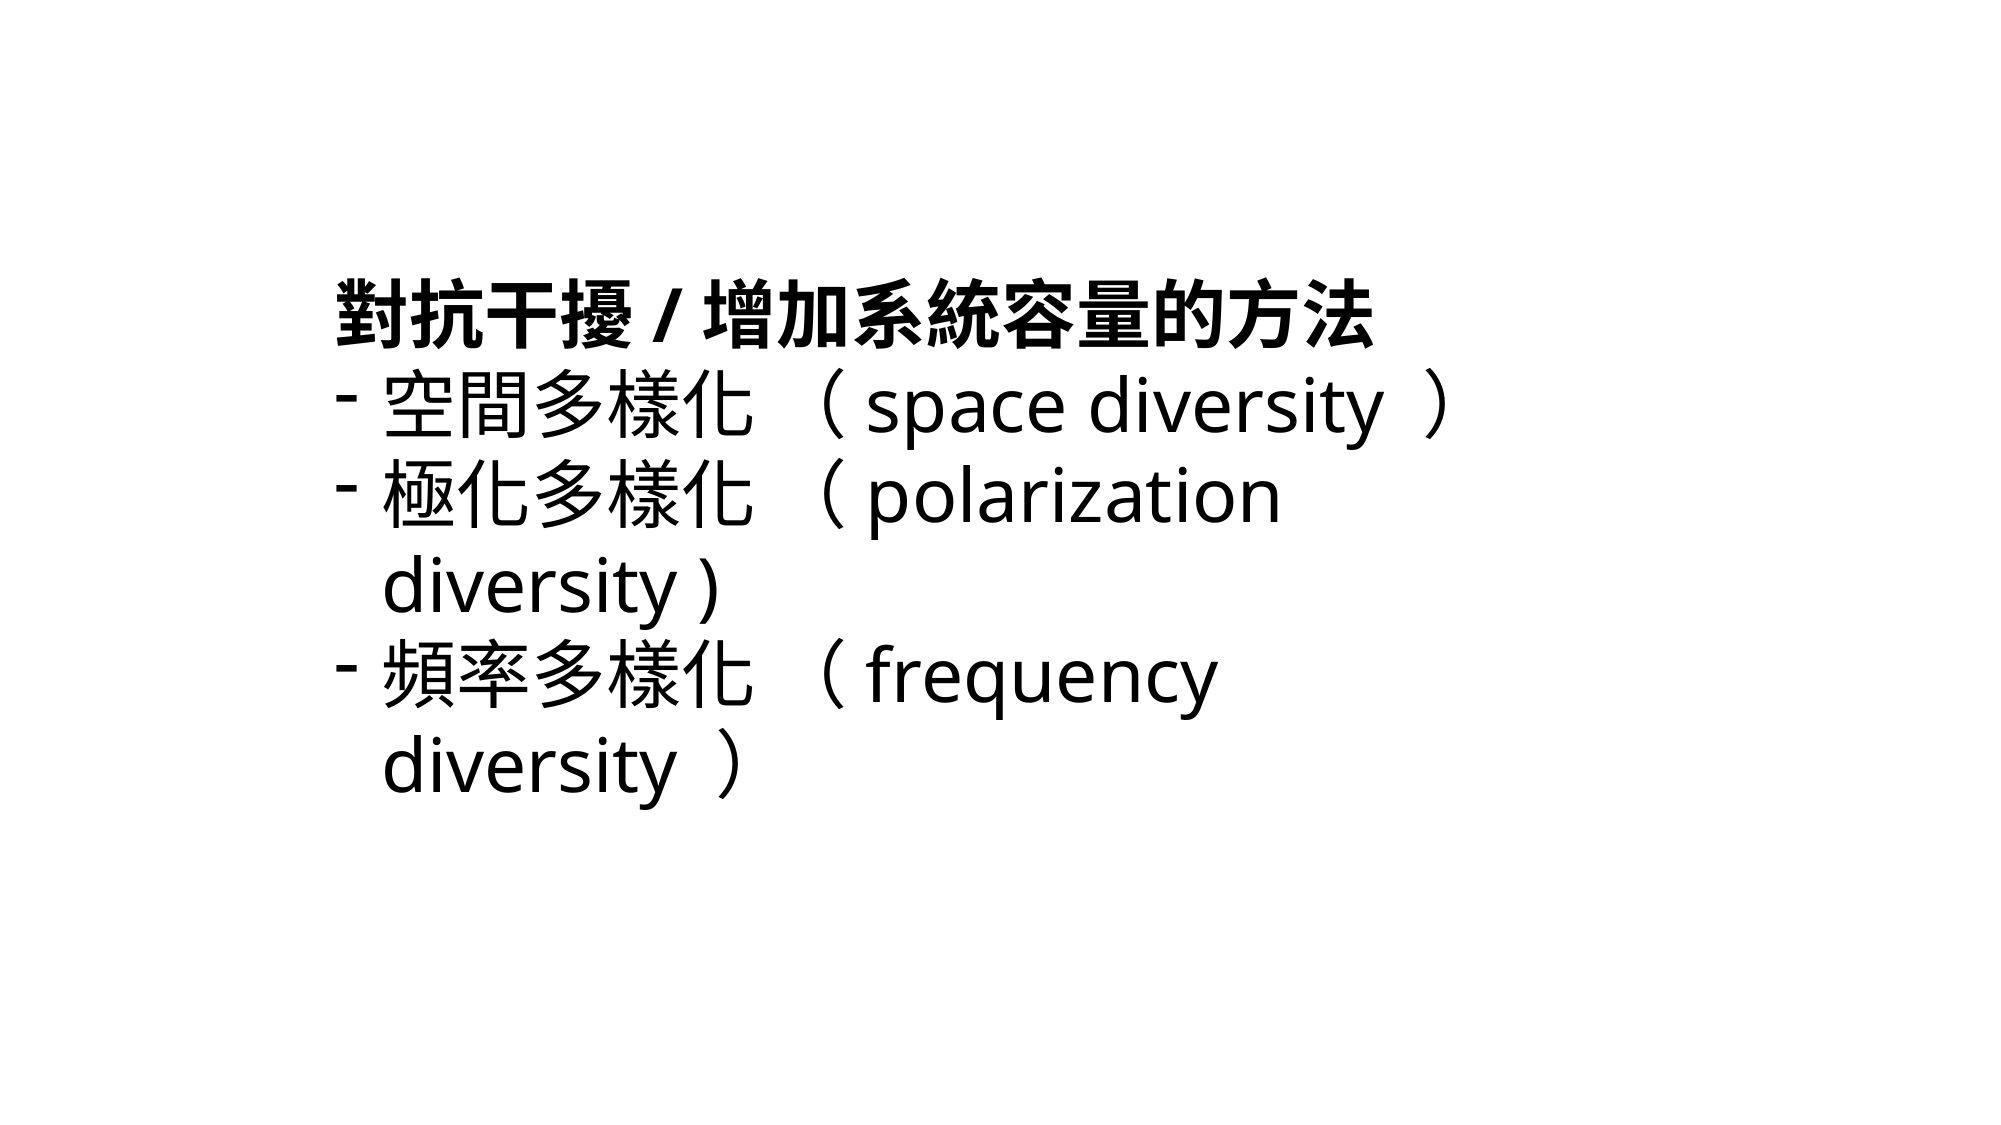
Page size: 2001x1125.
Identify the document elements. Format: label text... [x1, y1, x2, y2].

text_box 對抗干擾/增加系統容量的方法 空間多樣化 （space diversity ） 極化多樣化 （polarization diversity ) 頻率多樣化 （frequency diversity ） [319, 259, 1583, 815]
